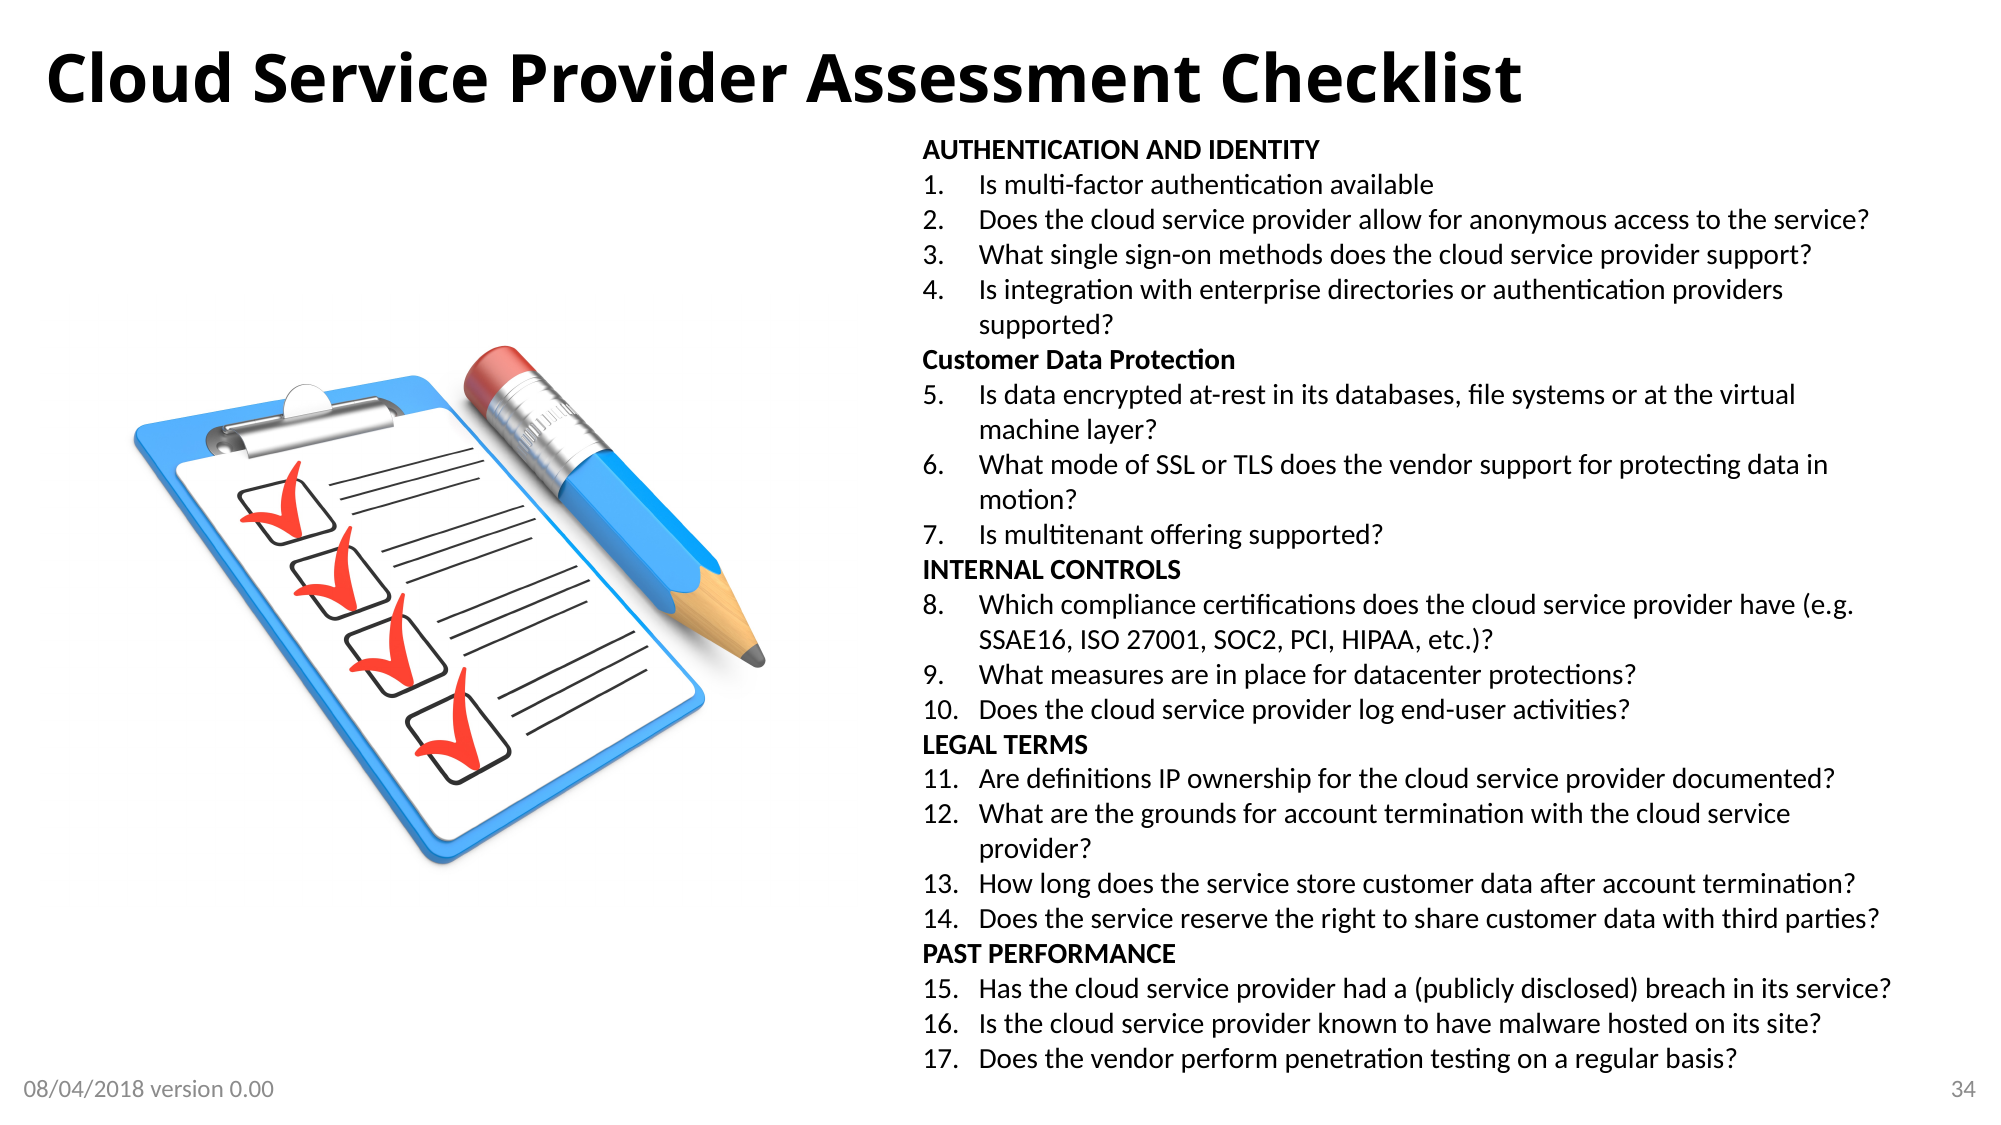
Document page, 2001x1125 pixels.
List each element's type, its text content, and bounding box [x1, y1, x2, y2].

text_box Cloud Service Provider Assessment Checklist [30, 28, 1540, 123]
slide_number 34 [1541, 1057, 1992, 1118]
text_box AUTHENTICATION AND IDENTITY Is multi-factor authentication available Does the cloud service provider allow for anonymous access to the service? What single sign-on methods does the cloud service provider support? Is integration with enterprise directories or authentication providers supported? Customer Data Protection Is data encrypted at-rest in its databases, file systems or at the virtual machine layer? What mode of SSL or TLS does the vendor support for protecting data in motion? Is multitenant offering supported? INTERNAL CONTROLS Which compliance certifications does the cloud service provider have (e.g. SSAE16, ISO 27001, SOC2, PCI, HIPAA, etc.)? What measures are in place for datacenter protections? Does the cloud service provider log end-user activities? LEGAL TERMS Are definitions IP ownership for the cloud service provider documented? What are the grounds for account termination with the cloud service provider? How long does the service store customer data after account termination? Does the service reserve the right to share customer data with third parties? PAST PERFORMANCE Has the cloud service provider had a (publicly disclosed) breach in its service? Is the cloud service provider known to have malware hosted on its site? Does the vendor perform penetration testing on a regular basis? [907, 123, 1912, 1082]
picture [40, 294, 858, 908]
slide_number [8, 1057, 459, 1118]
